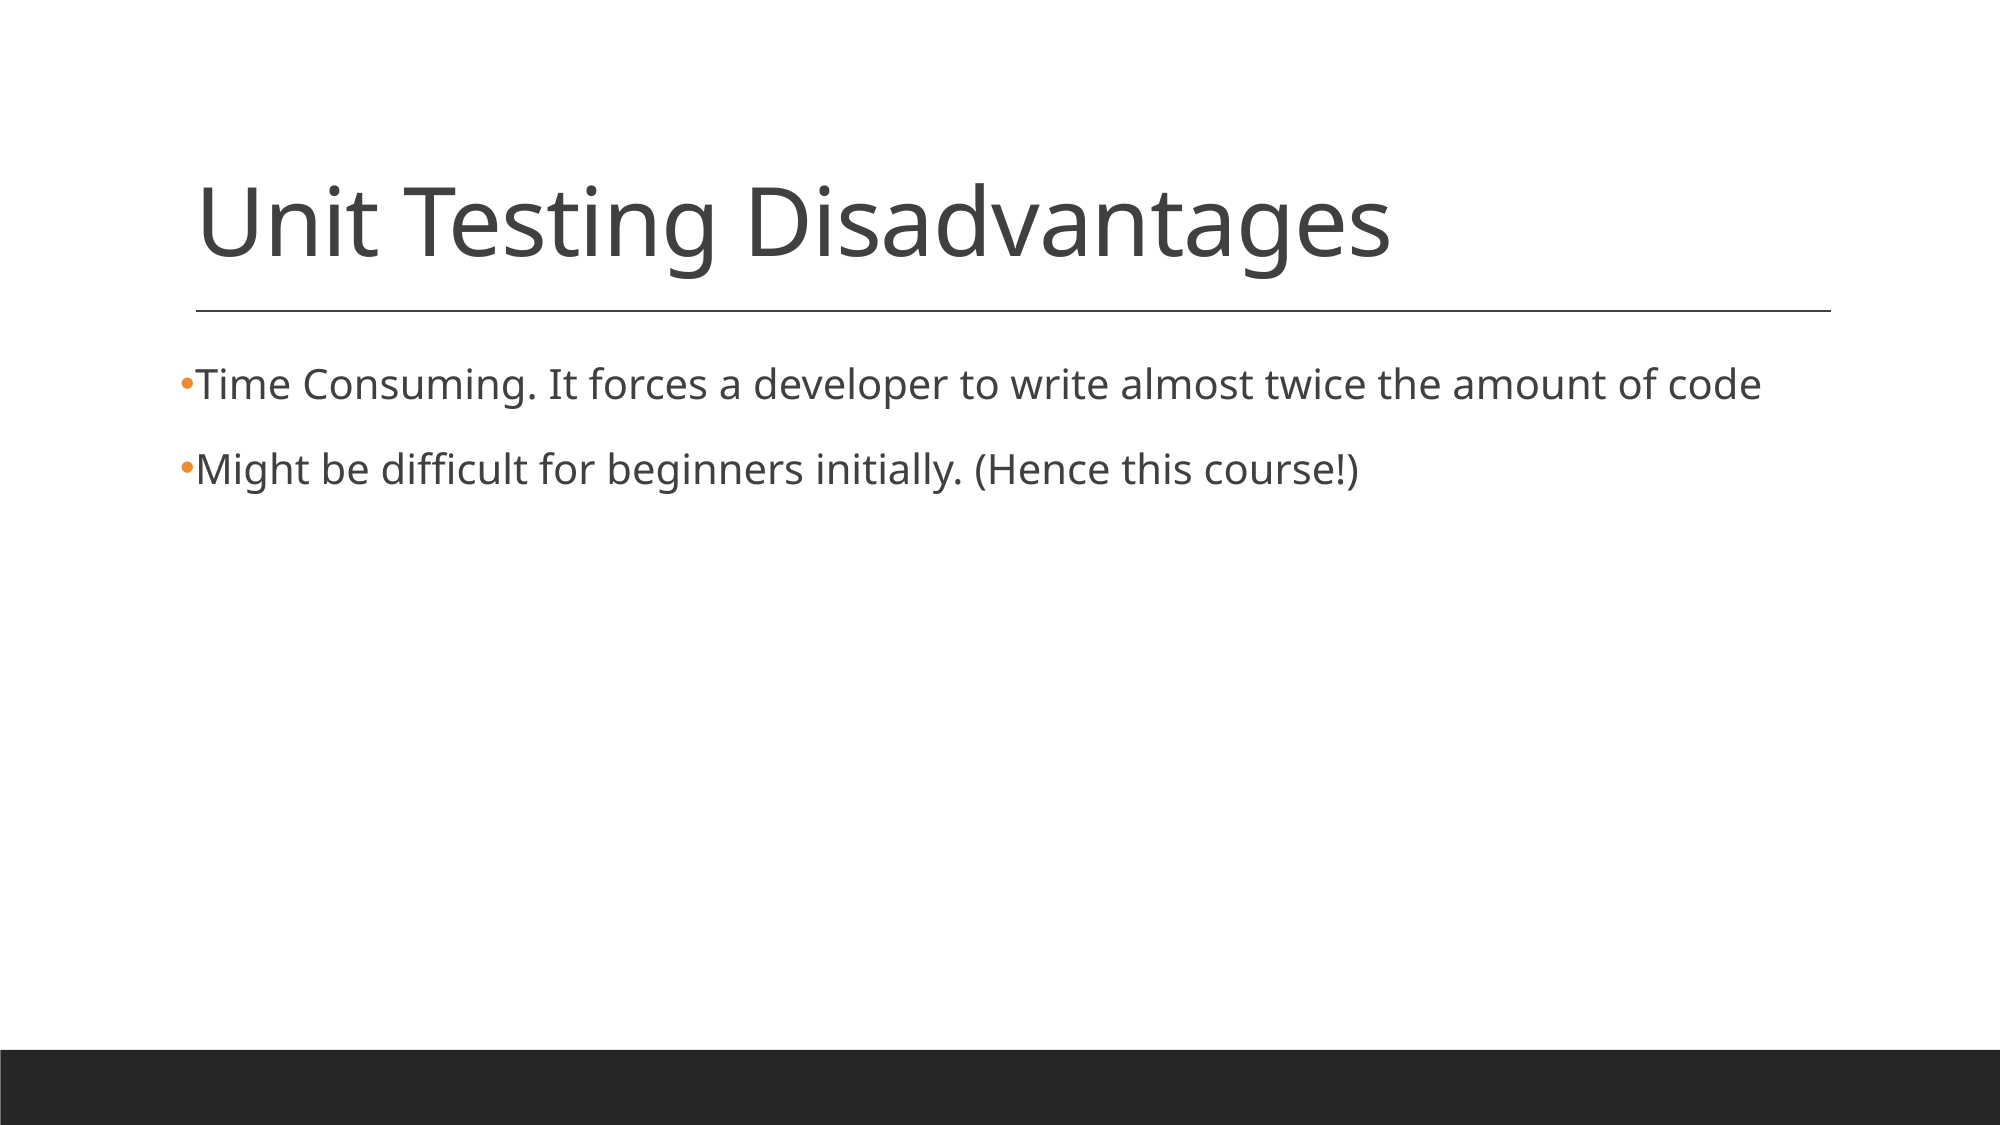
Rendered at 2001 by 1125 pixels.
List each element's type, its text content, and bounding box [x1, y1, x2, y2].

list Time Consuming. It forces a developer to write almost twice the amount of code Might be difficult for beginners initially. (Hence this course!) [180, 345, 1830, 963]
title Unit Testing Disadvantages [180, 47, 1830, 285]
